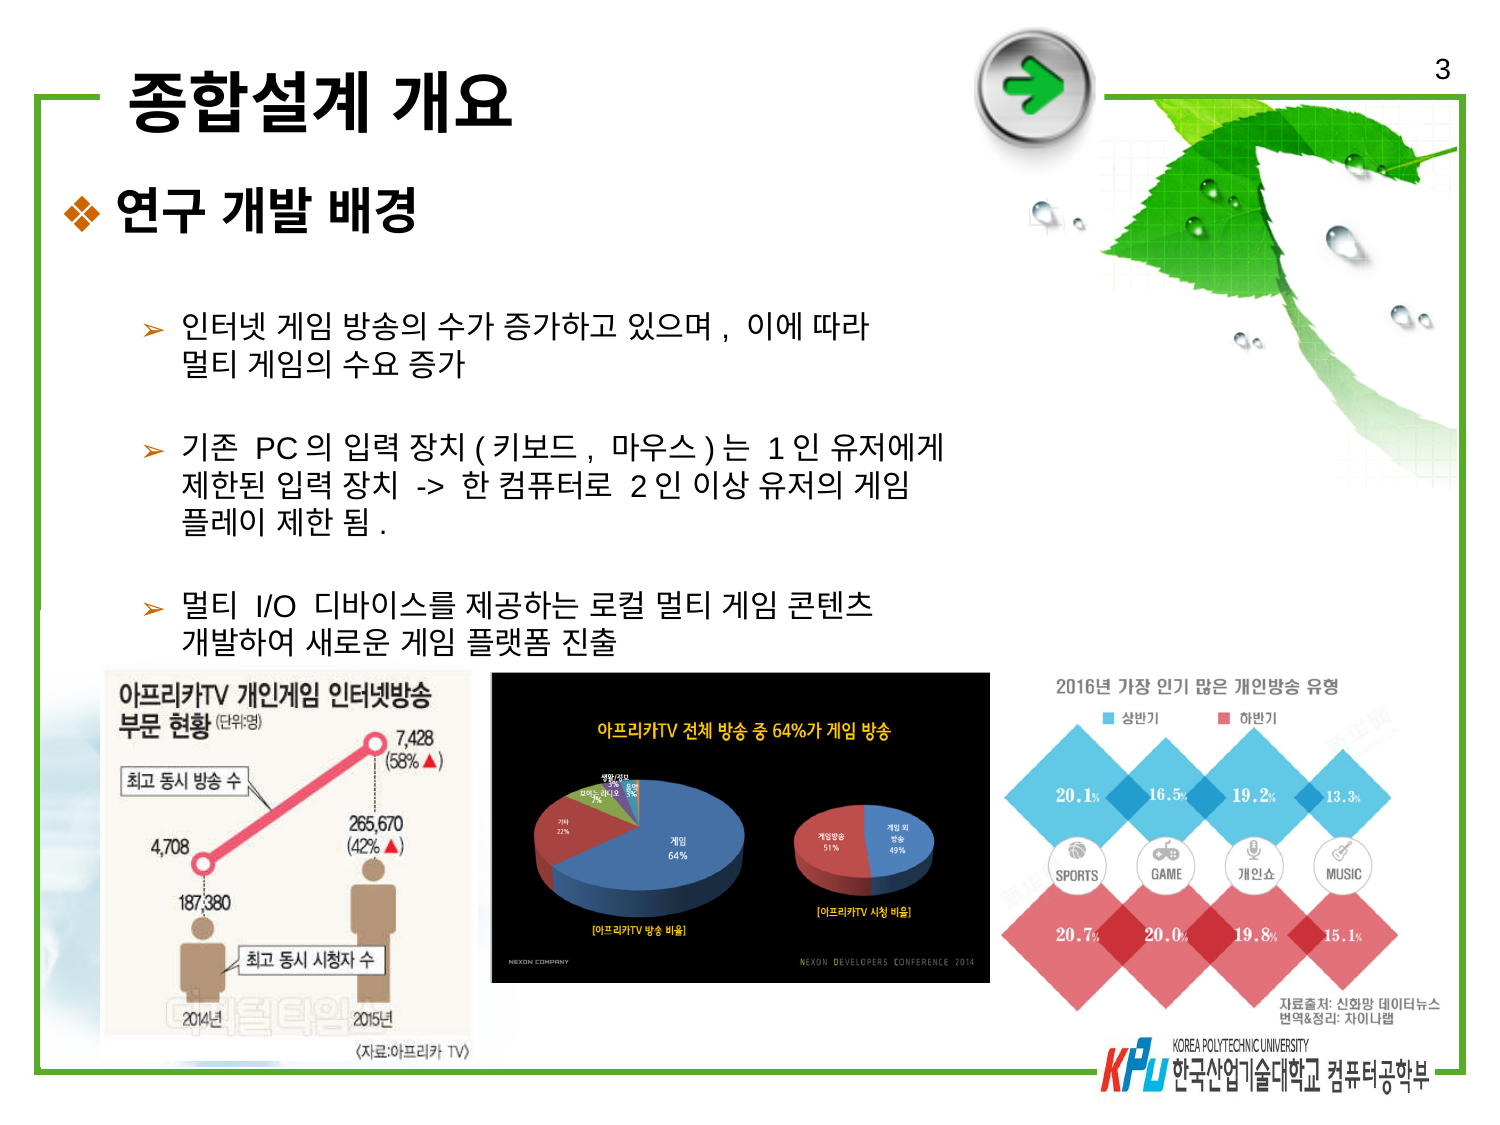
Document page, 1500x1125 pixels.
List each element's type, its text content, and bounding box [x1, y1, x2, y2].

list 연구 개발 배경 인터넷 게임 방송의 수가 증가하고 있으며, 이에 따라 멀티 게임의 수요 증가 기존 PC의 입력 장치(키보드, 마우스)는 1인 유저에게 제한된 입력 장치 -> 한 컴퓨터로 2인 이상 유저의 게임 플레이 제한 됨. 멀티 I/O 디바이스를 제공하는 로컬 멀티 게임 콘텐츠 개발하여 새로운 게임 플랫폼 진출 [44, 171, 1395, 946]
picture [974, 27, 1457, 518]
text_box ‹#› [1116, 42, 1467, 83]
picture [40, 610, 1458, 1106]
title 종합설계 개요 [112, 54, 875, 147]
